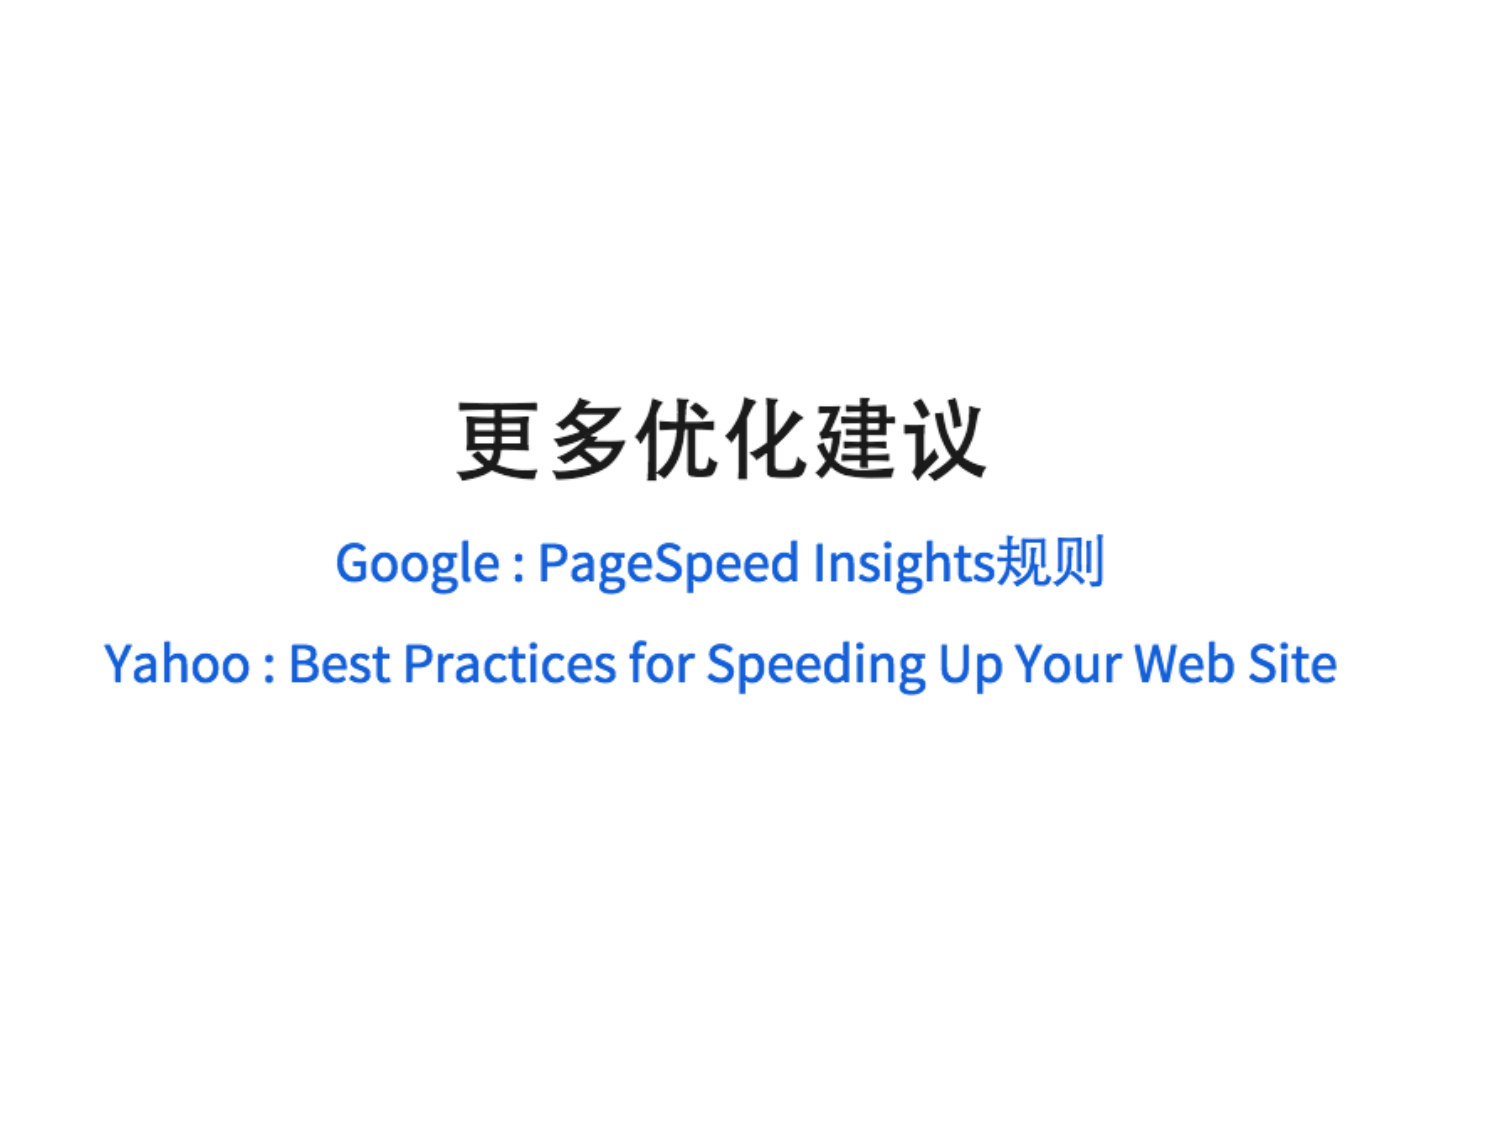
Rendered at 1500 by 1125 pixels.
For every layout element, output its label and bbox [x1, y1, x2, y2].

picture [0, 289, 1500, 835]
